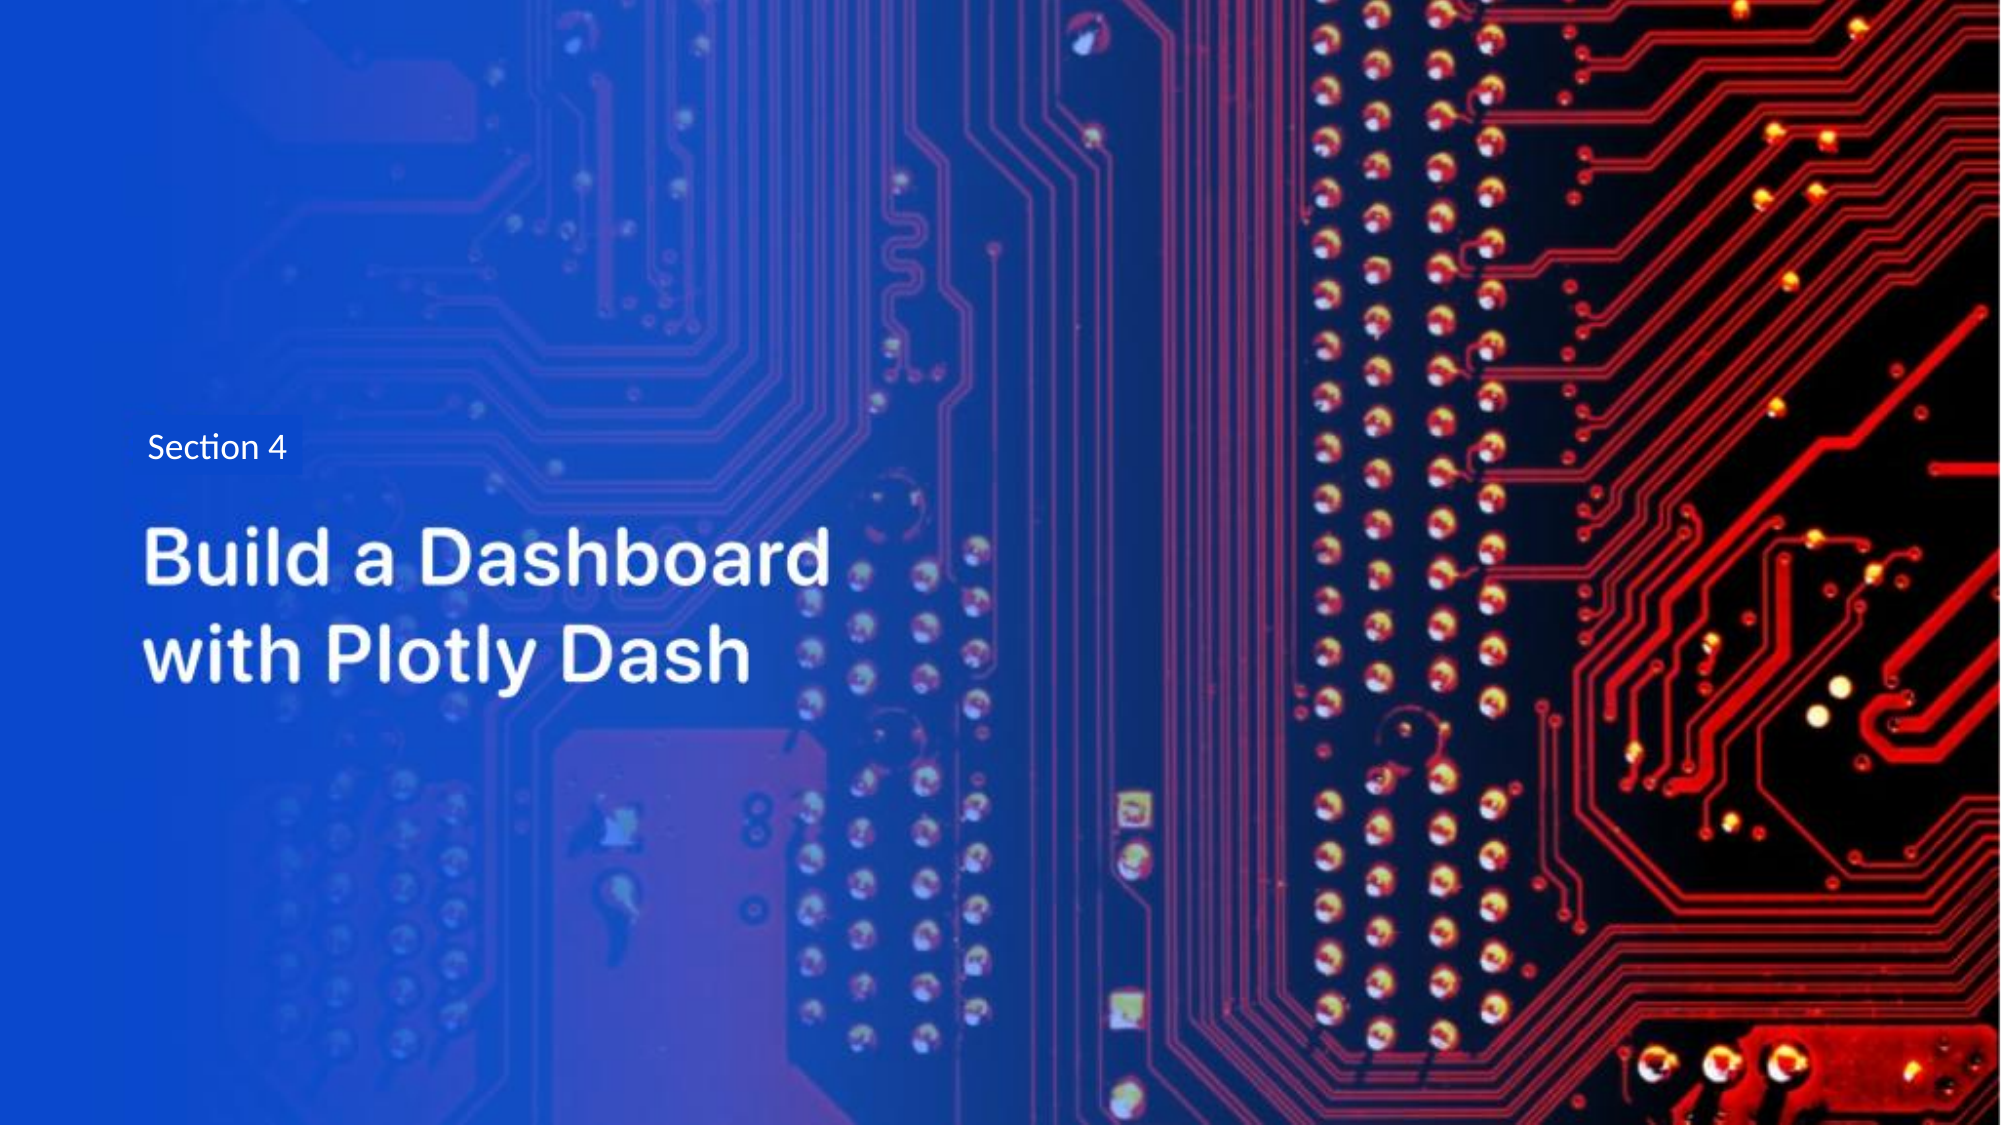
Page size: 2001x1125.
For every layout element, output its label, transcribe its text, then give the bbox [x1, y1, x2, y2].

text_box Section 4 [132, 414, 303, 475]
picture [0, 0, 2001, 1125]
